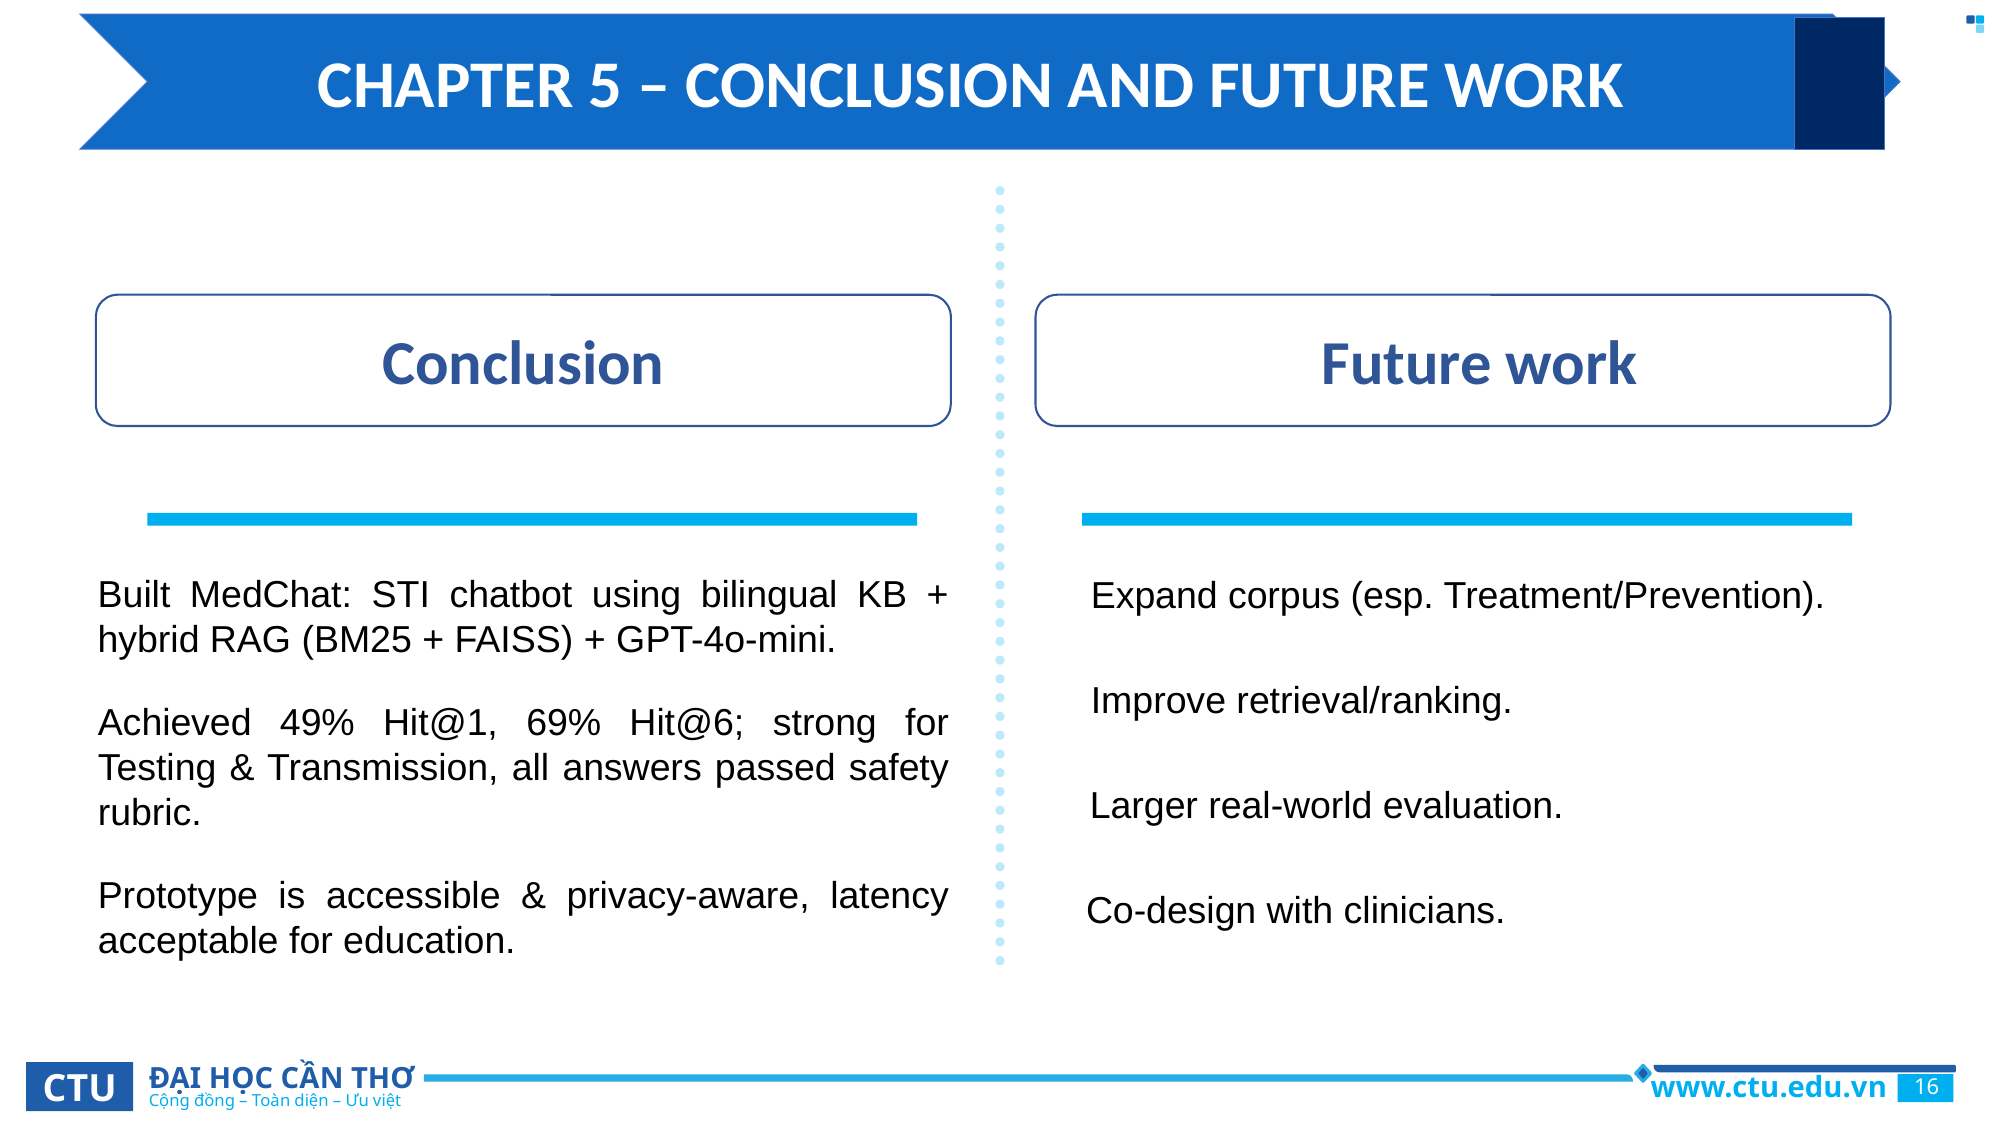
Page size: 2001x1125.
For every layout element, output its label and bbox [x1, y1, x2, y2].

text_box [1071, 563, 2000, 940]
text_box [79, 14, 1901, 150]
text_box [82, 562, 964, 970]
text_box [1035, 294, 1891, 426]
text_box [95, 294, 951, 426]
